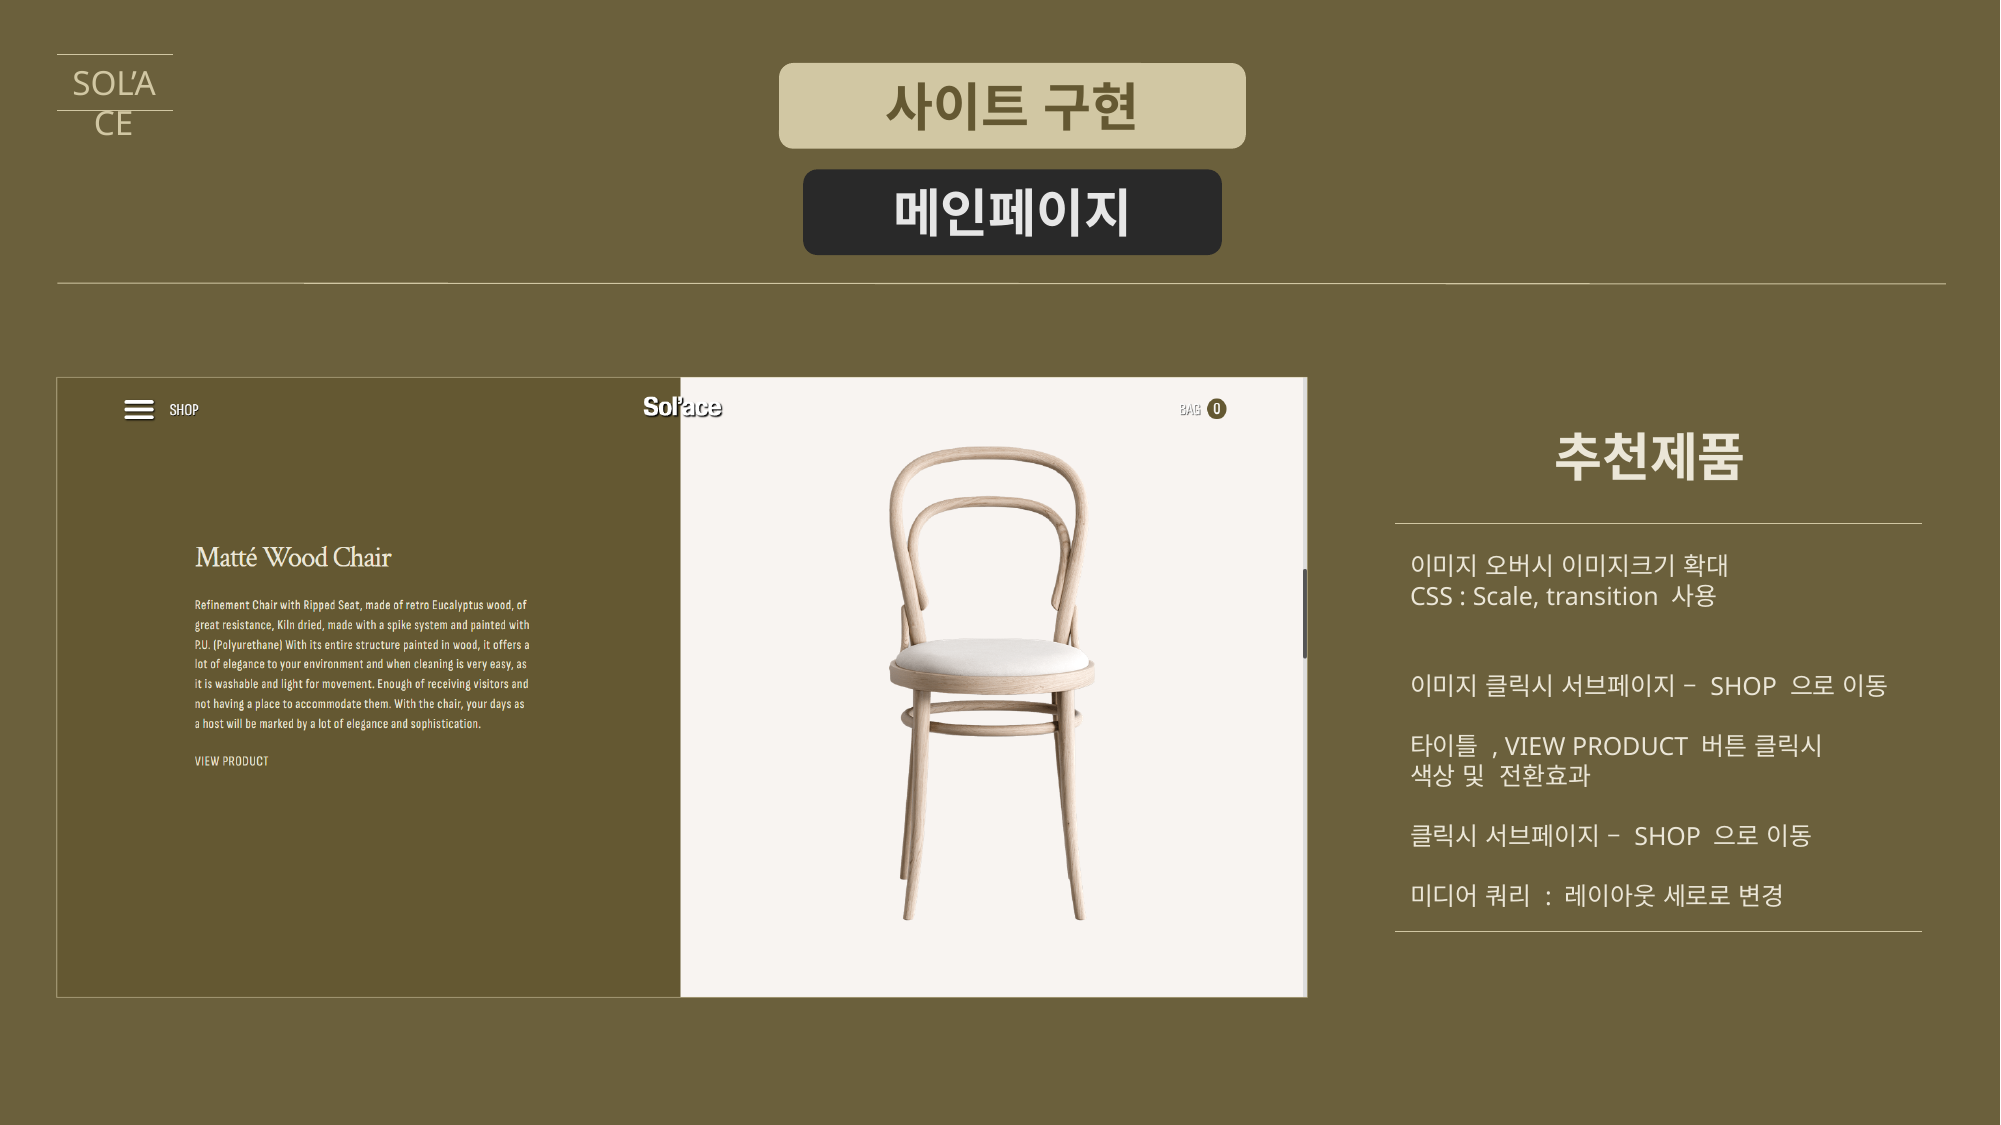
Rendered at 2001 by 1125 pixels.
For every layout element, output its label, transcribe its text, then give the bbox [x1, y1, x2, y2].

text_box SOL’ACE [57, 55, 171, 110]
text_box 추천제품 [1354, 417, 1946, 495]
text_box 이미지 오버시 이미지크기 확대 CSS : Scale, transition 사용 이미지 클릭시 서브페이지 – SHOP 으로 이동 타이틀 , VIEW PRODUCT 버튼 클릭시 색상 및 전환효과 클릭시 서브페이지 – SHOP 으로 이동 미디어 쿼리 : 레이아웃 세로로 변경 [1395, 543, 1922, 918]
text_box 메인페이지 [803, 169, 1222, 256]
picture [57, 377, 1307, 997]
text_box SOL’ACE [57, 111, 171, 150]
text_box 사이트 구현 [778, 62, 1246, 149]
